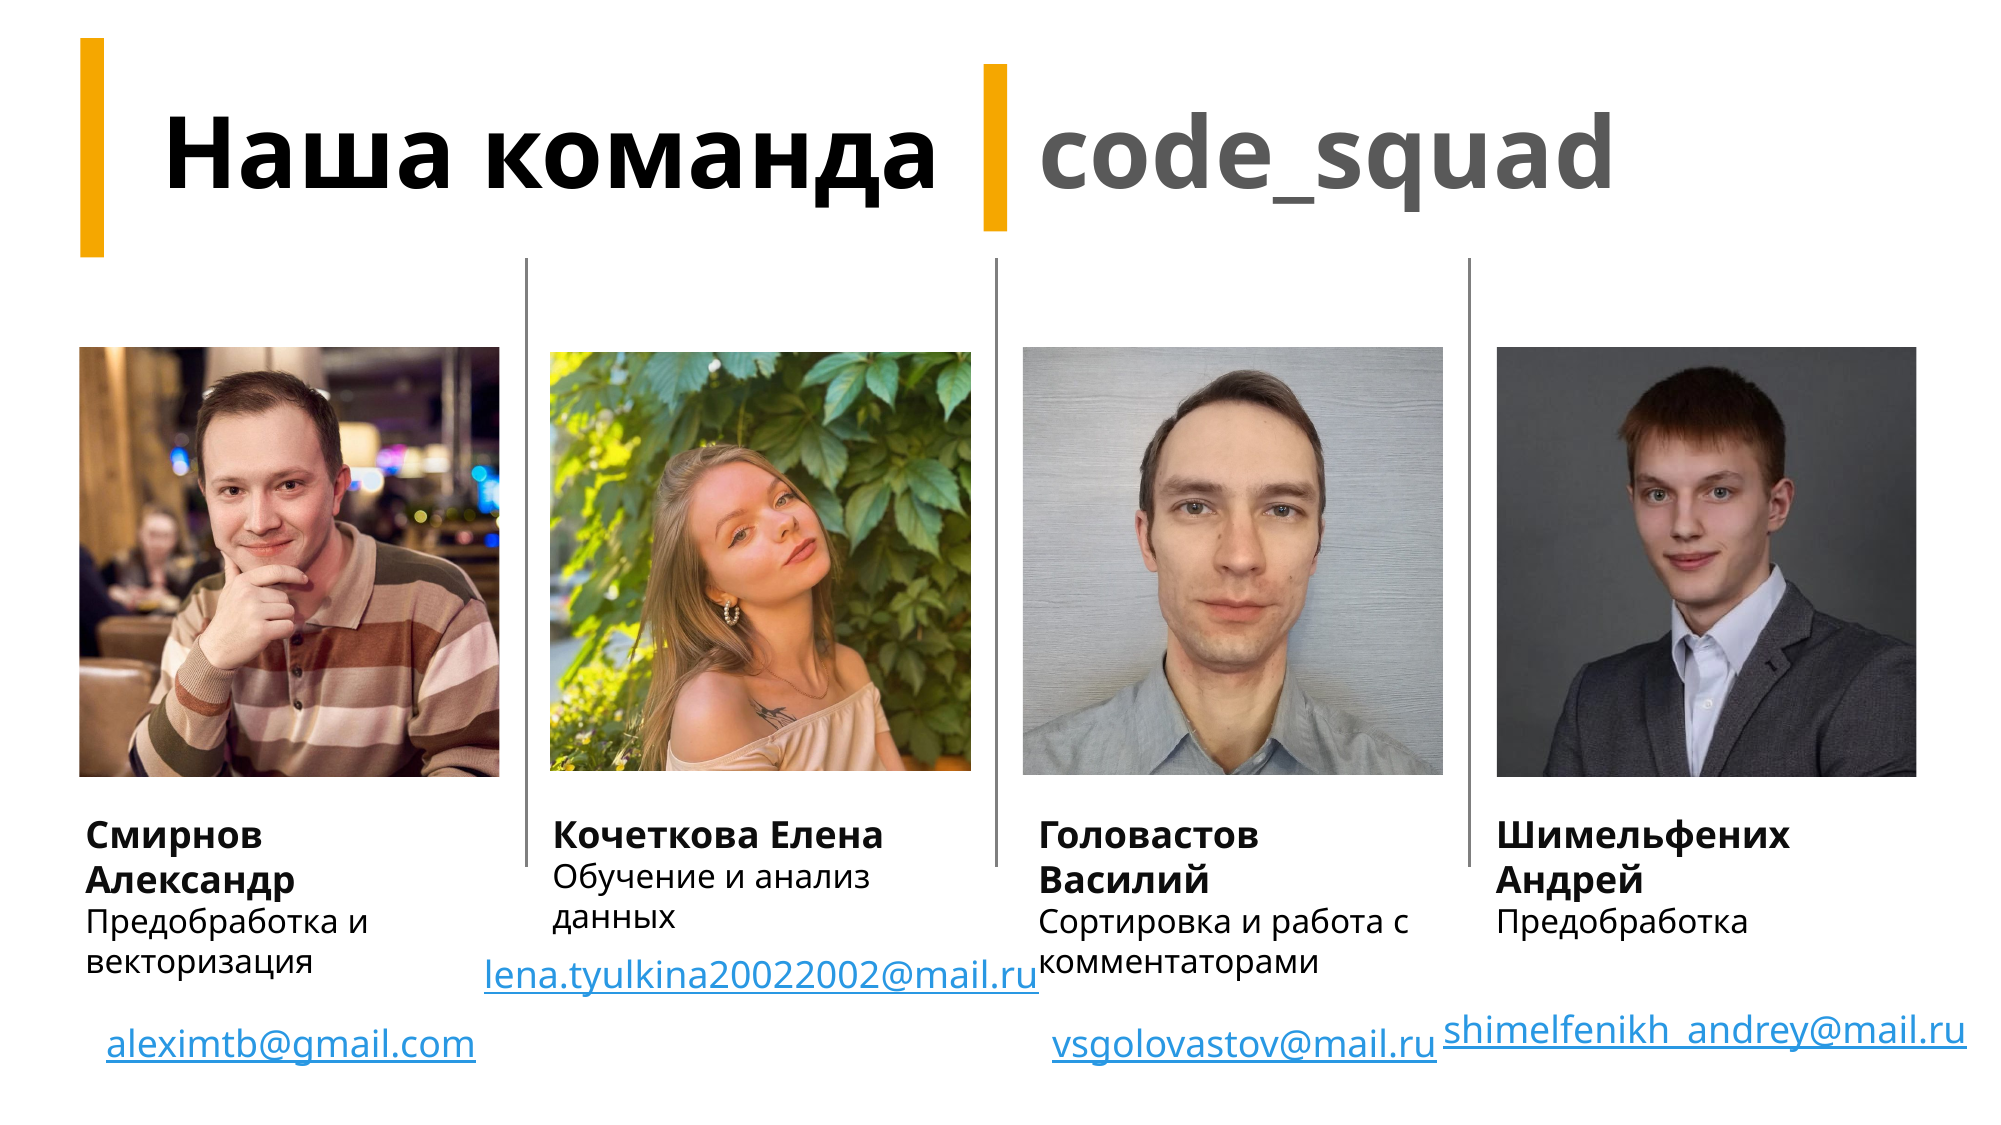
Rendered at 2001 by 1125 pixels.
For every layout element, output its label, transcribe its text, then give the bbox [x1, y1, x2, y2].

text_box aleximtb@gmail.com [91, 1012, 511, 1079]
text_box [79, 37, 105, 258]
text_box vsgolovastov@mail.ru [1027, 1012, 1428, 1079]
picture [1022, 346, 1443, 777]
text_box shimelfenikh_andrey@mail.ru [1428, 953, 1985, 1110]
text_box code_squad [1023, 81, 1873, 217]
picture [1496, 347, 1917, 777]
text_box Смирнов Александр Предобработка и векторизация [70, 803, 479, 1033]
picture [79, 347, 500, 777]
text_box Наша команда [146, 81, 983, 217]
text_box Кочеткова Елена Обучение и анализ данных [537, 803, 946, 943]
text_box Шимельфених Андрей Предобработка [1480, 803, 1932, 949]
text_box Головастов Василий Сортировка и работа с комментаторами [1023, 803, 1443, 988]
text_box lena.tyulkina20022002@mail.ru [459, 943, 1061, 1055]
text_box [983, 63, 1008, 233]
picture [550, 352, 971, 771]
